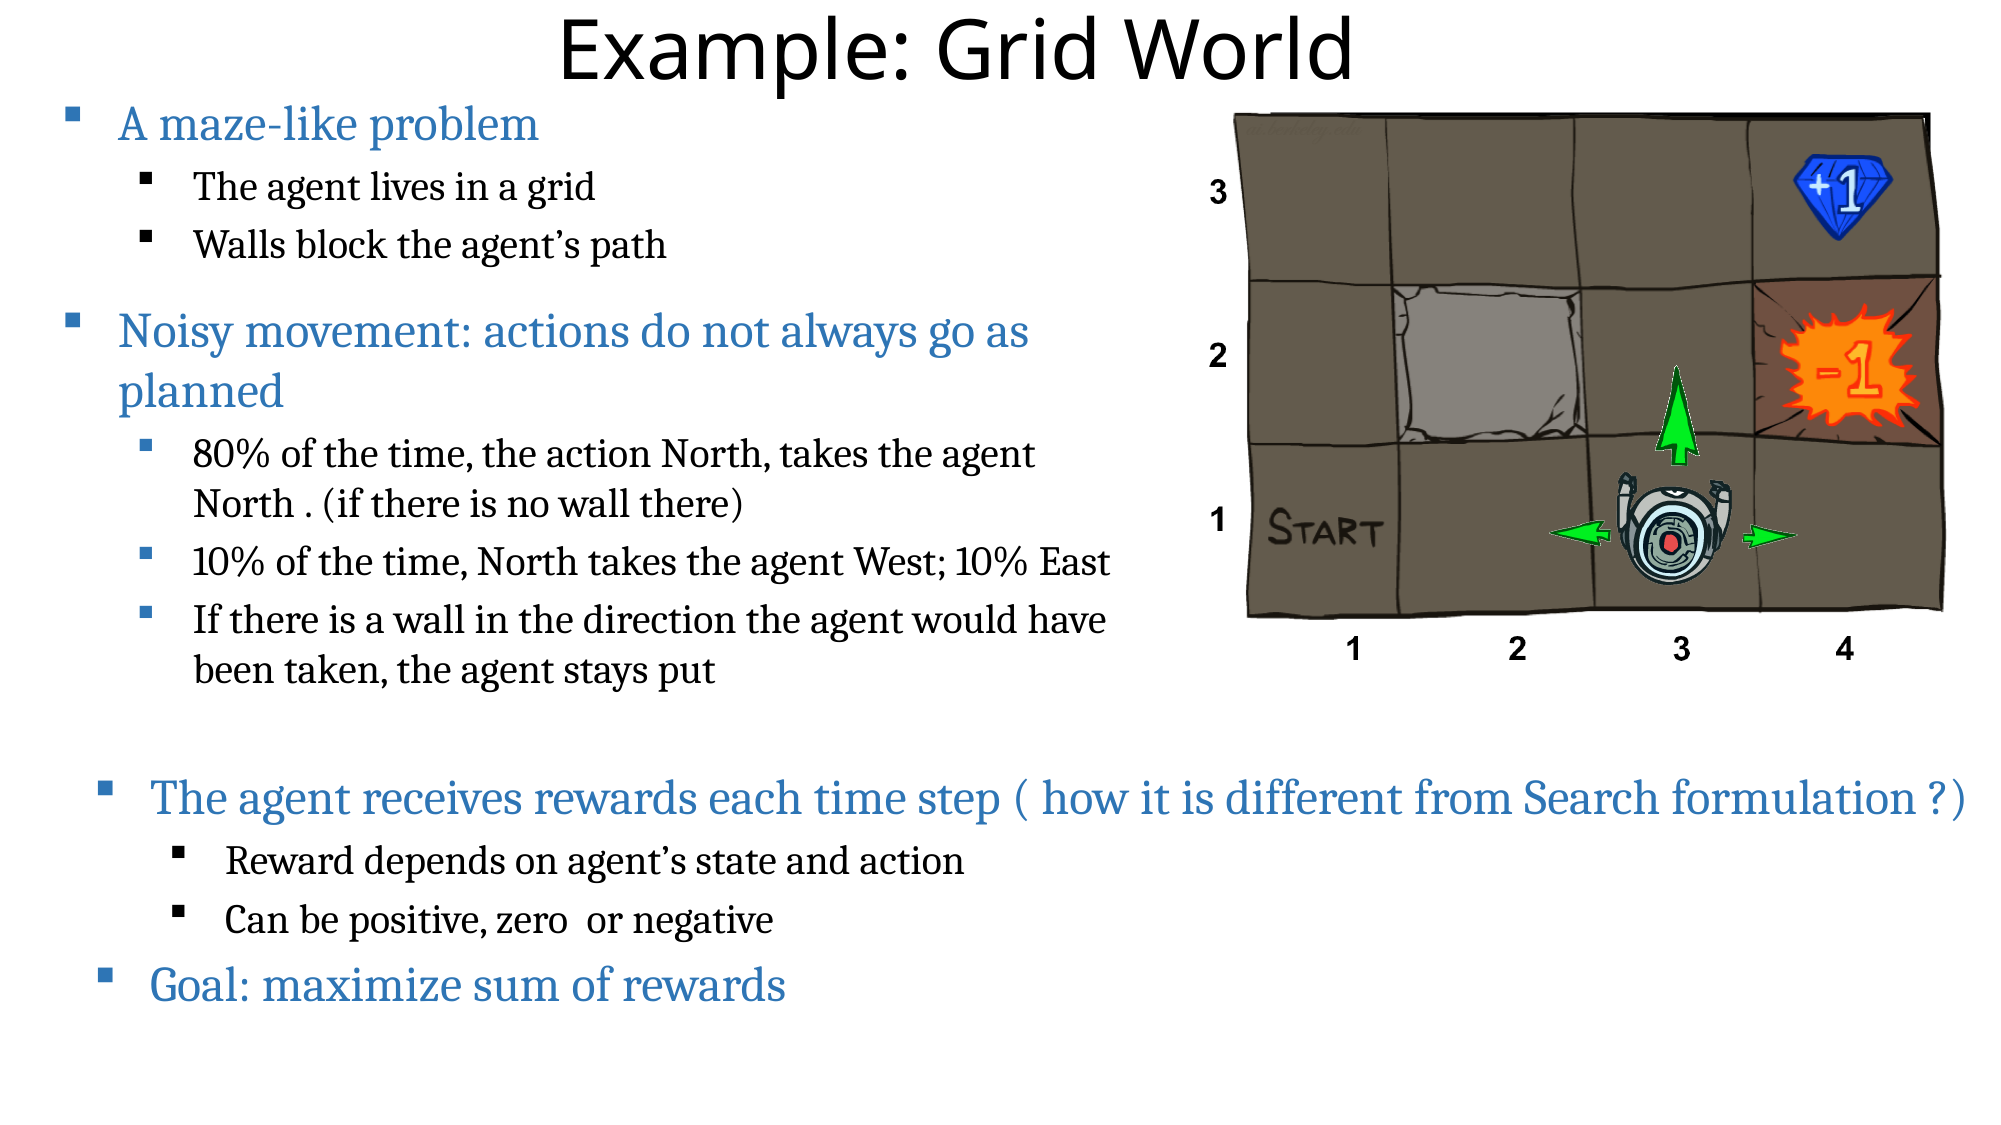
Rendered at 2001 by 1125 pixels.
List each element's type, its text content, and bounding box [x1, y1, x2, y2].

title Example: Grid World [94, 0, 1820, 103]
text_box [1199, 102, 1954, 675]
text_box The agent receives rewards each time step ( how it is different from Search formulation ?) Reward depends on agent’s state and action Can be positive, zero or negative Goal: maximize sum of rewards [79, 757, 2000, 1019]
text_box A maze-like problem The agent lives in a grid Walls block the agent’s path Noisy movement: actions do not always go as planned 80% of the time, the action North, takes the agent North . (if there is no wall there) 10% of the time, North takes the agent West; 10% East If there is a wall in the direction the agent would have been taken, the agent stays put [46, 82, 1147, 758]
